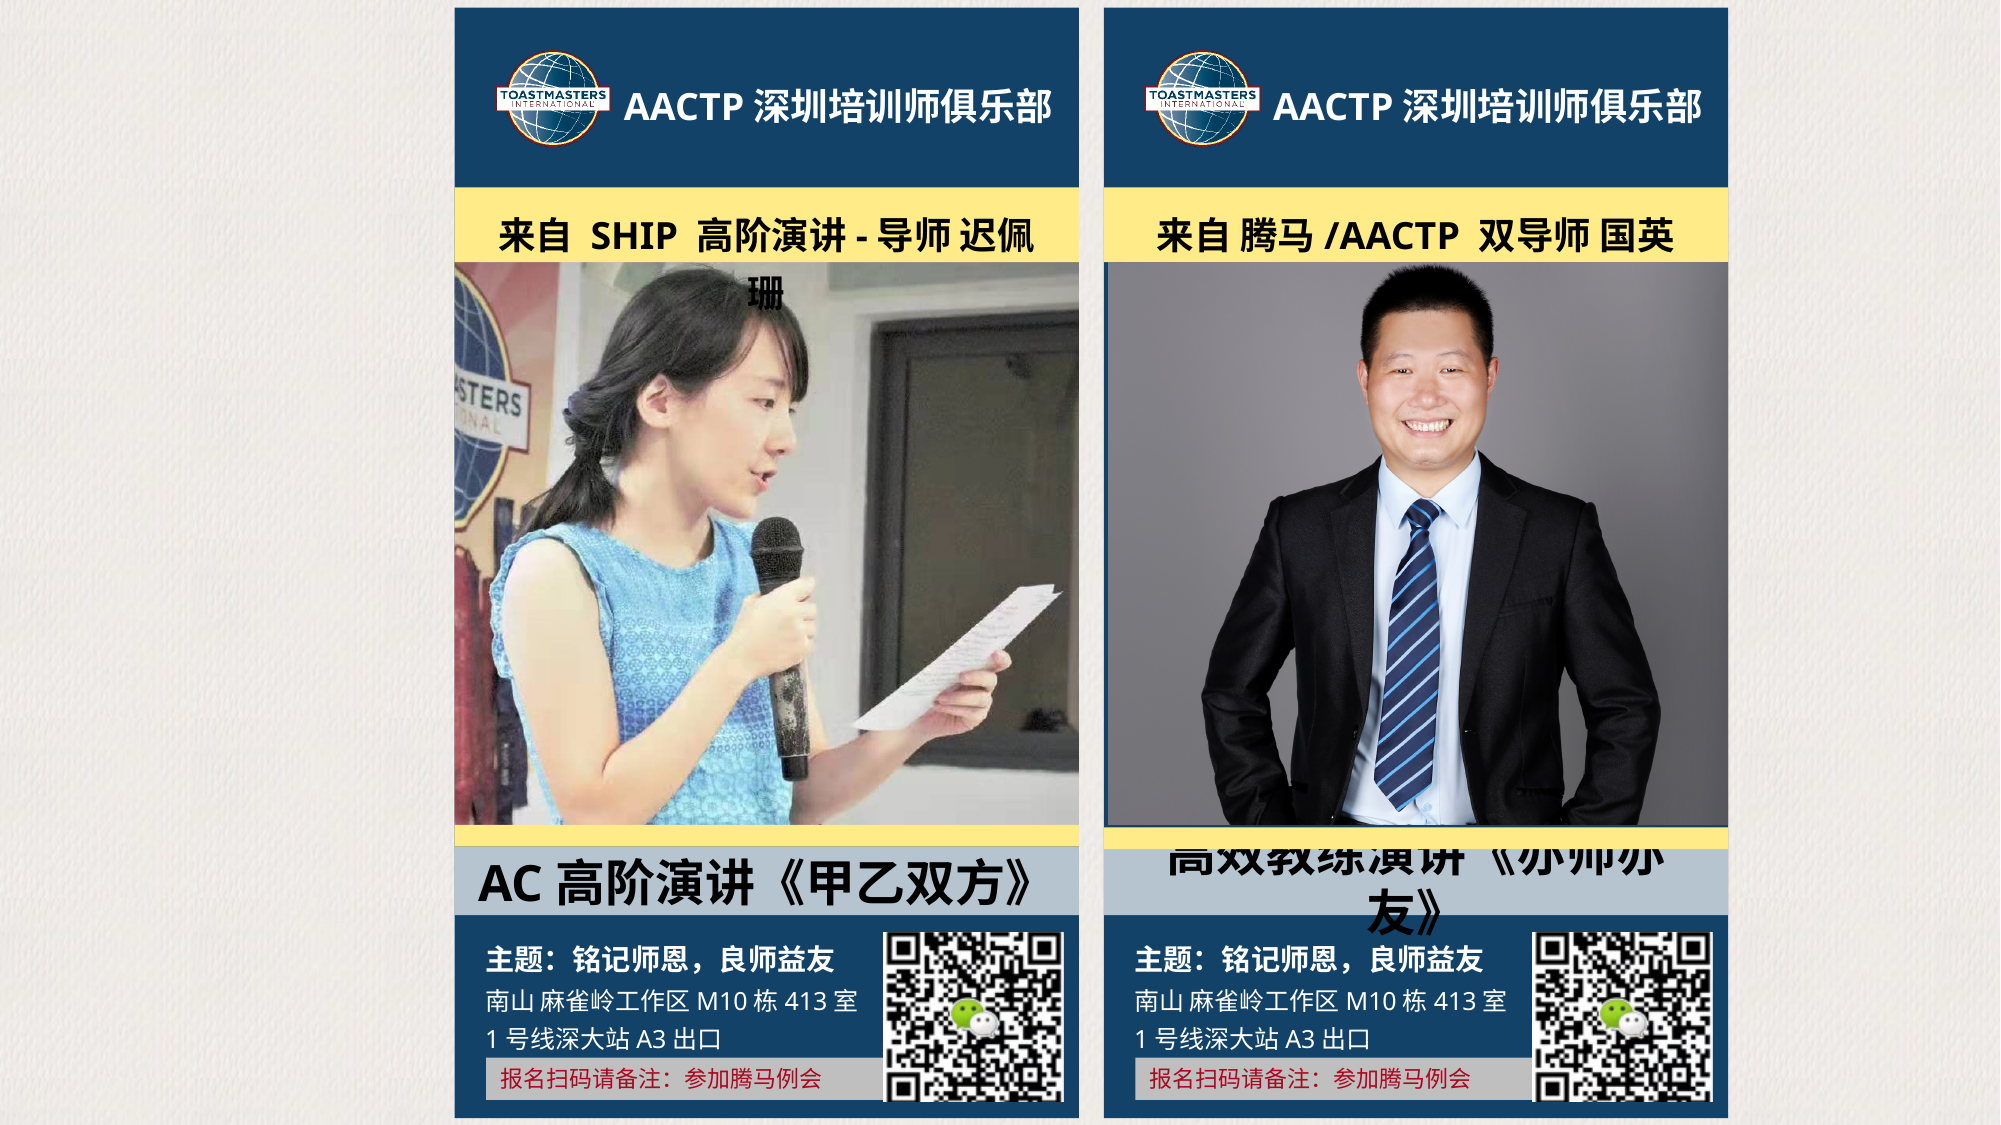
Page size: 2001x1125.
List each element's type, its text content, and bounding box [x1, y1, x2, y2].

text_box [1103, 6, 1729, 186]
text_box [1103, 916, 1729, 1119]
text_box [1103, 826, 1729, 850]
text_box [454, 916, 1080, 1119]
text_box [470, 923, 898, 1101]
text_box 来自 SHIP 高阶演讲-导师 迟佩珊 [474, 190, 1059, 262]
text_box [454, 6, 1080, 186]
text_box [1103, 186, 1729, 263]
text_box 来自 腾马/AACTP 双导师 国英 [1123, 190, 1708, 262]
picture [0, 0, 2001, 1125]
text_box [454, 824, 1080, 848]
text_box 高效教练演讲《亦师亦友》 [1103, 850, 1729, 916]
text_box [454, 186, 1080, 263]
text_box AACTP深圳培训师俱乐部 [611, 61, 1071, 135]
text_box AACTP深圳培训师俱乐部 [1261, 61, 1720, 135]
text_box AC高阶演讲《甲乙双方》 [454, 848, 1080, 916]
text_box [1103, 263, 1729, 826]
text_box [1119, 923, 1547, 1101]
